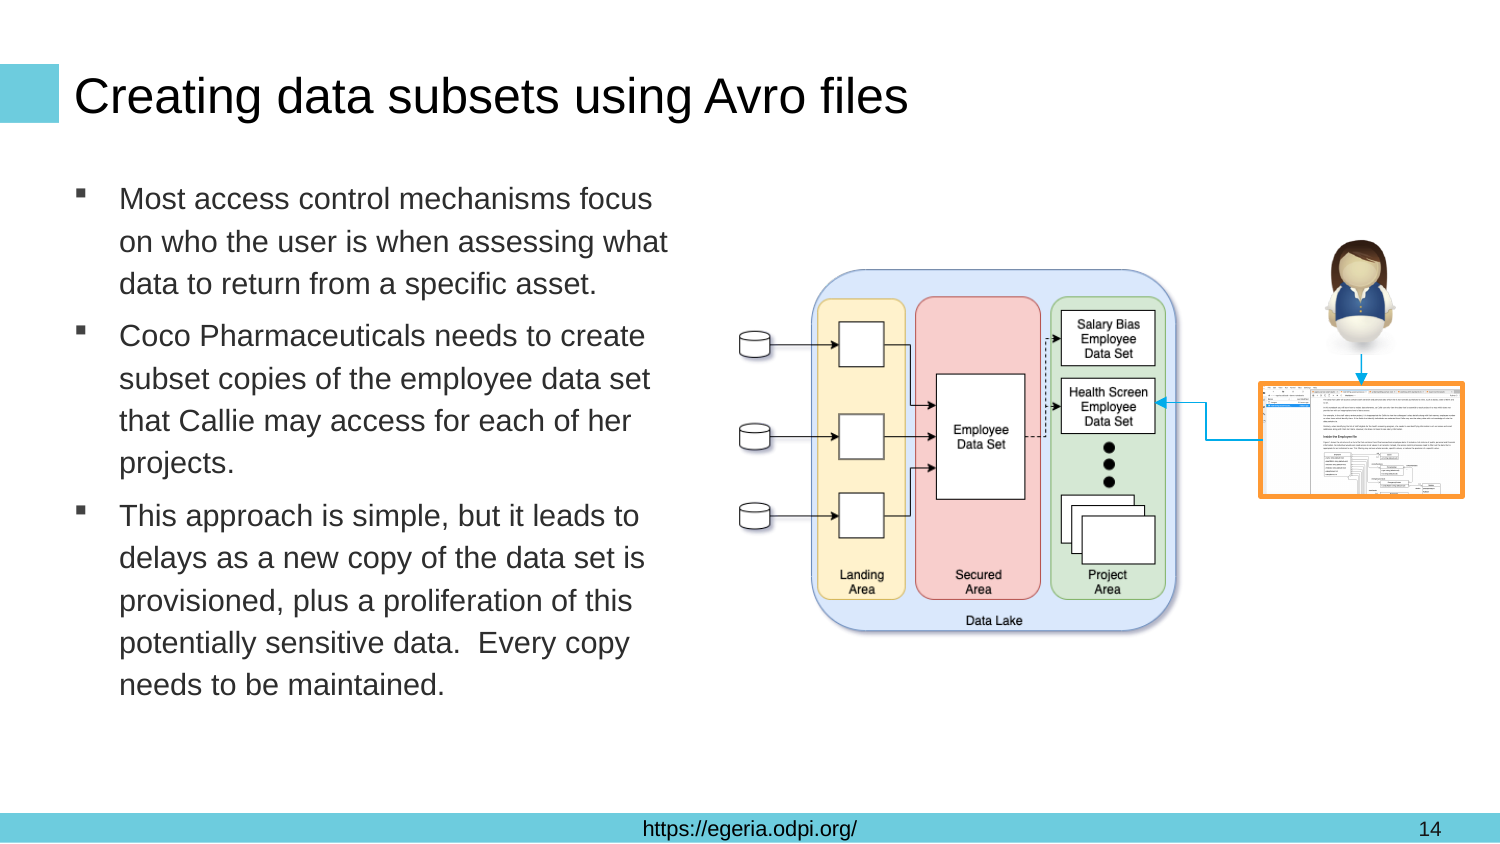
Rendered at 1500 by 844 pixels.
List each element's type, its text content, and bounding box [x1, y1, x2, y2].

picture [1262, 385, 1461, 495]
picture [734, 264, 1193, 649]
title Creating data subsets using Avro files [58, 46, 1449, 140]
list Most access control mechanisms focus on who the user is when assessing what data to return from a specific asset. Coco Pharmaceuticals needs to create subset copies of the employee data set that Callie may access for each of her projects. This approach is simple, but it leads to delays as a new copy of the data set is provisioned, plus a proliferation of this potentially sensitive data. Every copy needs to be maintained. [58, 158, 688, 759]
picture [1313, 230, 1409, 355]
slide_number 14 [1403, 813, 1494, 843]
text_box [1154, 402, 1264, 441]
